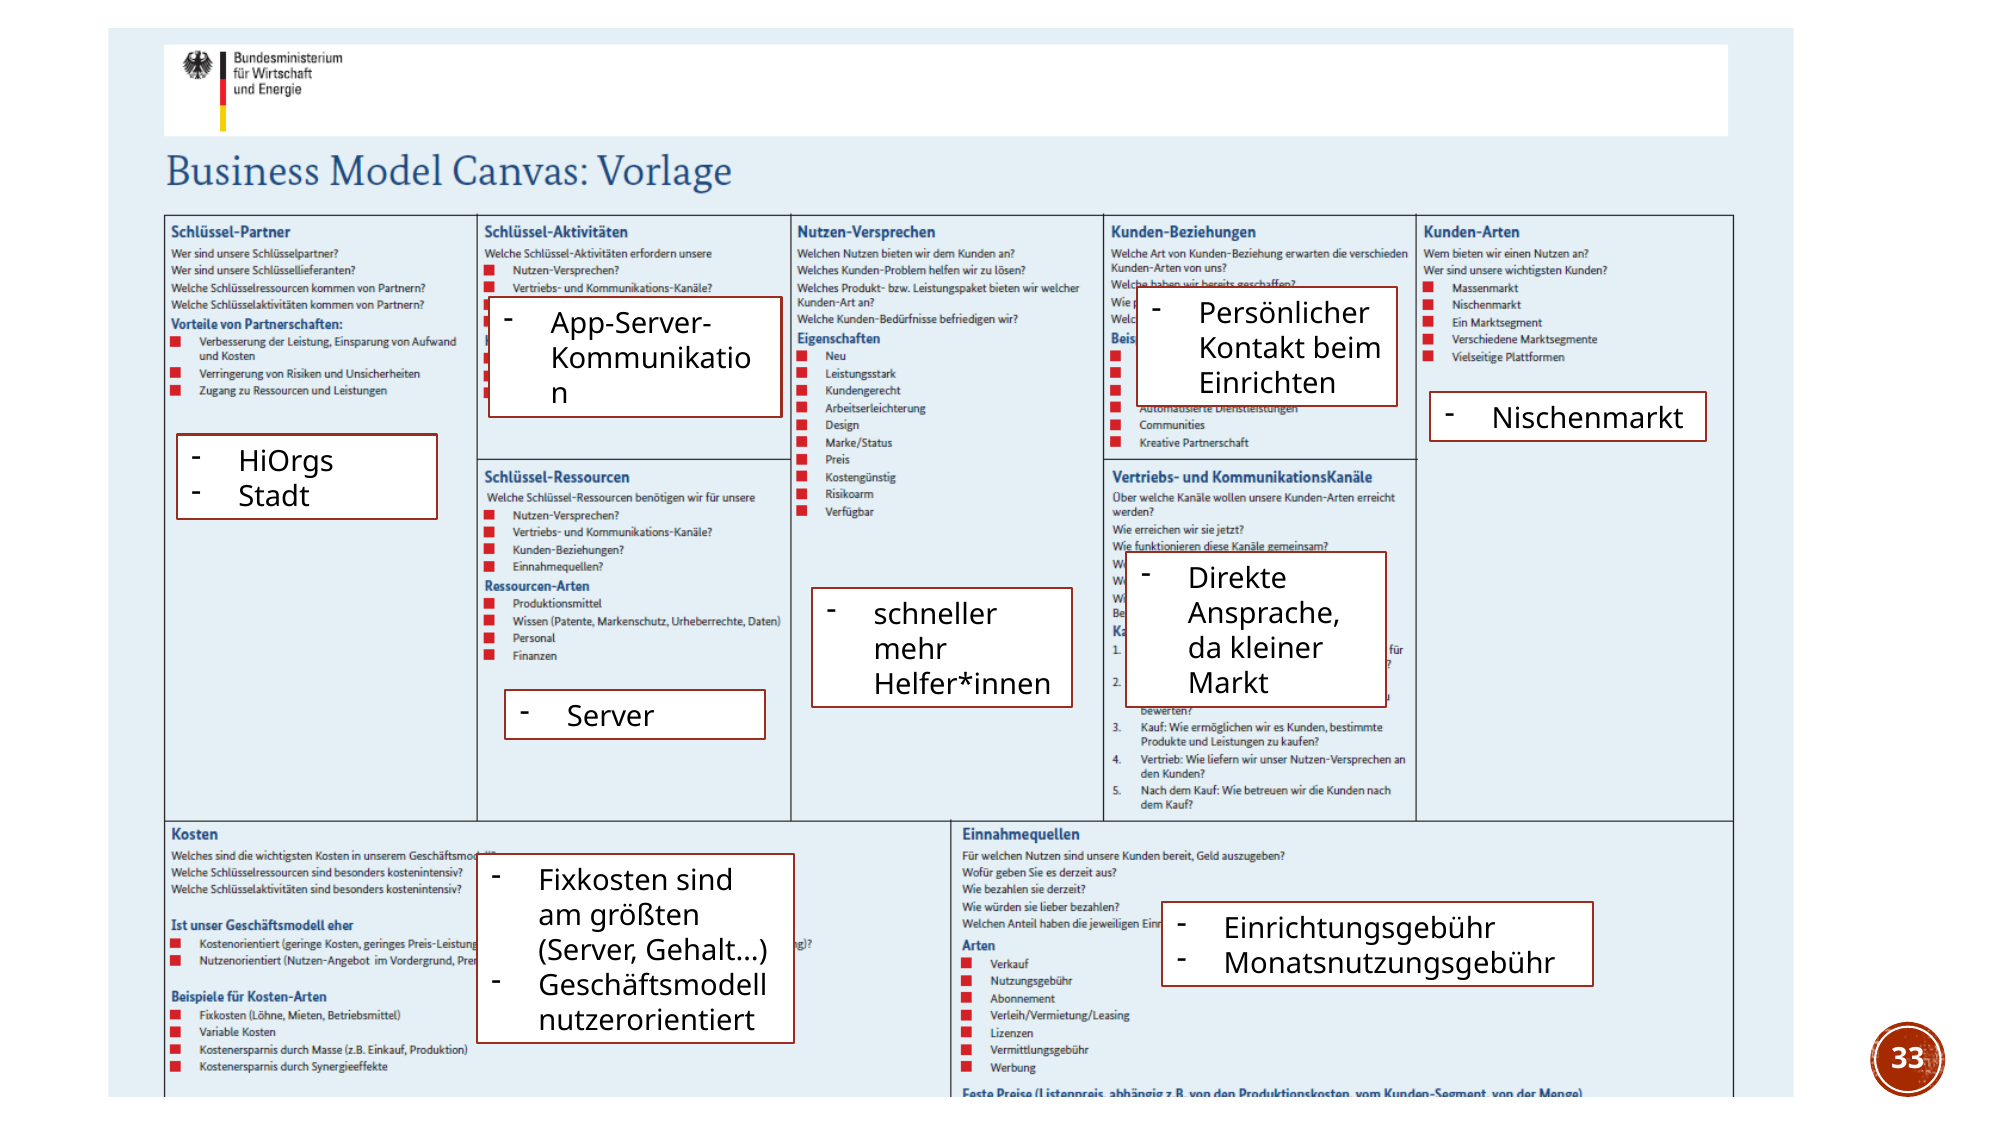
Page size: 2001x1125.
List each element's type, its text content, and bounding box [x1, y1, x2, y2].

picture [112, 32, 1791, 1095]
slide_number 33 [1855, 1028, 1961, 1089]
